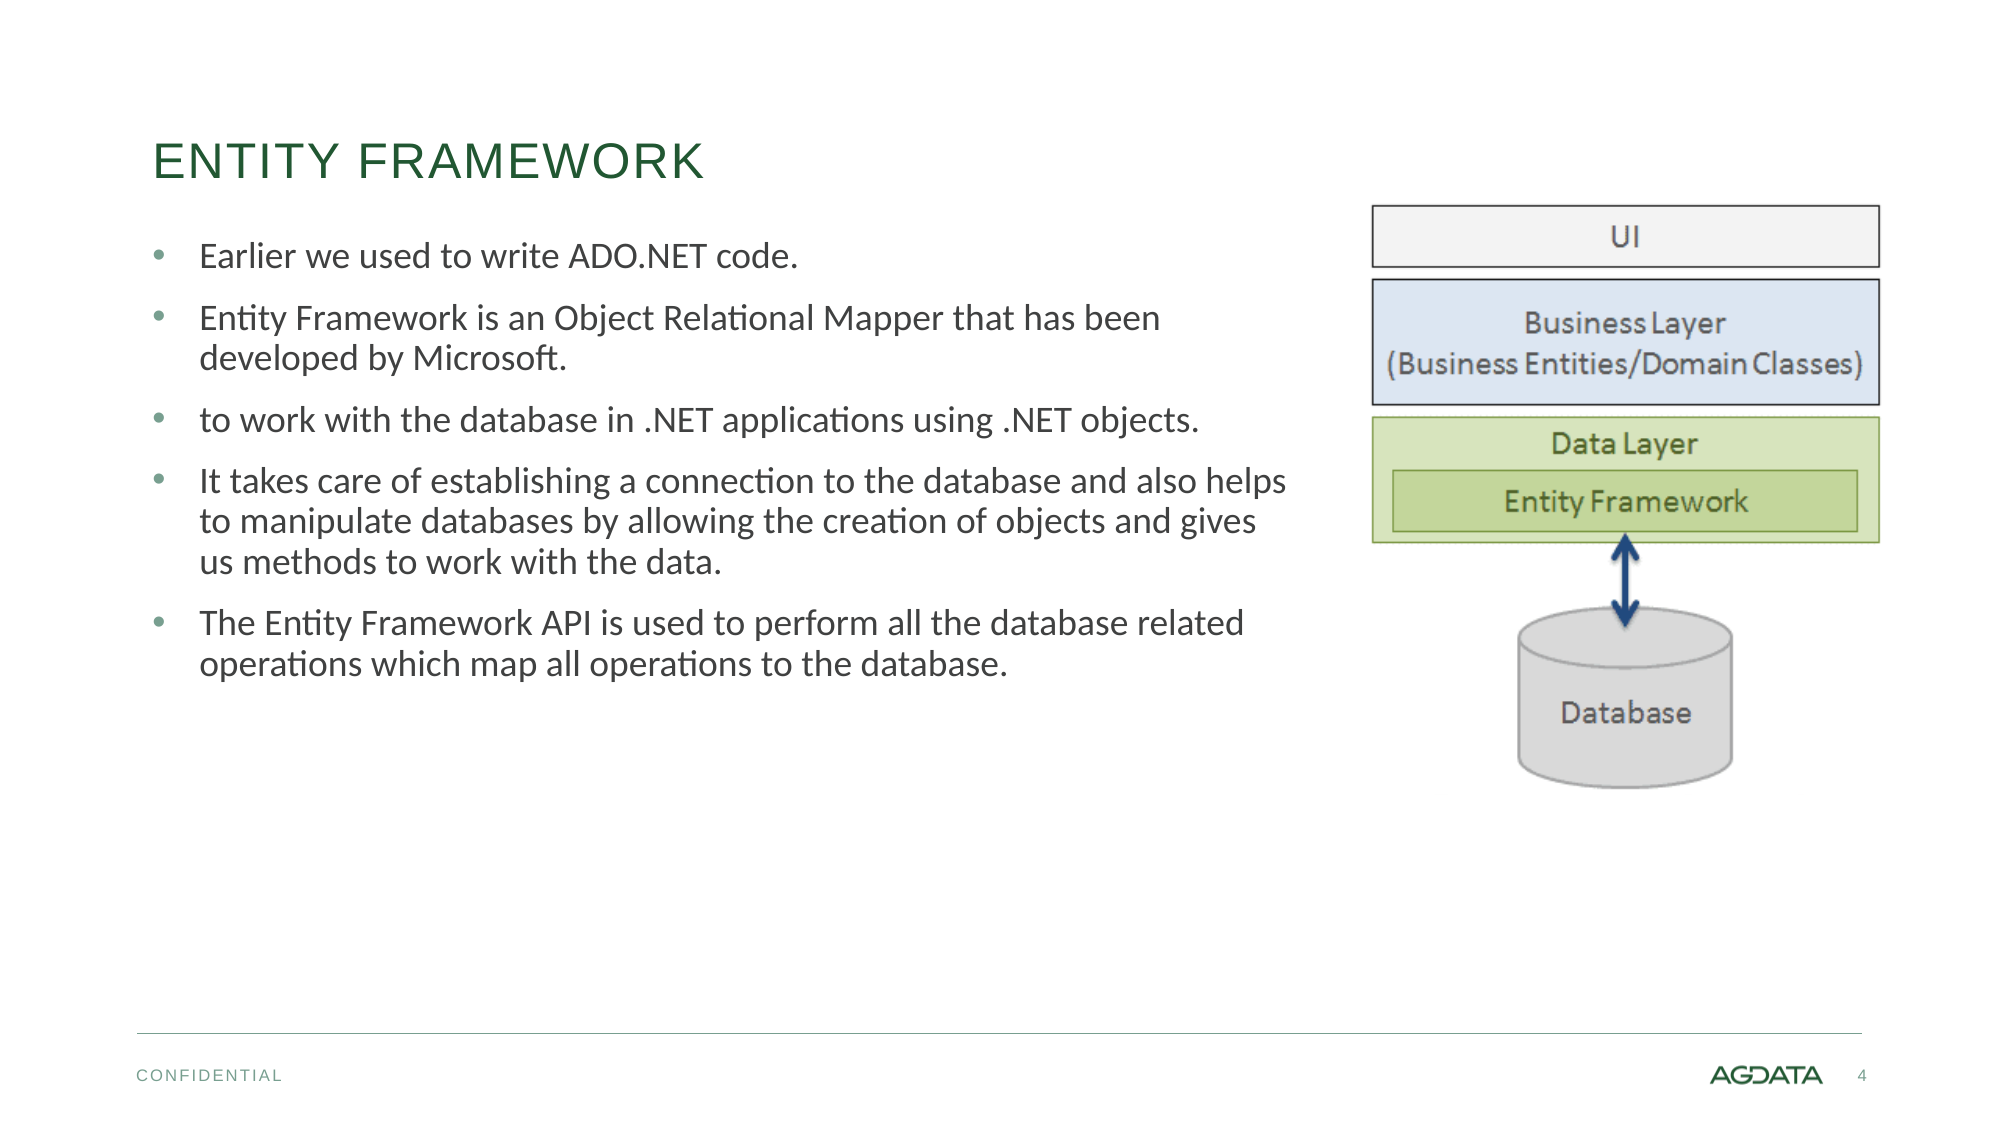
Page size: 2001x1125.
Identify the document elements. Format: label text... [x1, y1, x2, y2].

list Earlier we used to write ADO.NET code. Entity Framework is an Object Relational Mapper that has been developed by Microsoft. to work with the database in .NET applications using .NET objects. It takes care of establishing a connection to the database and also helps to manipulate databases by allowing the creation of objects and gives us methods to work with the data. The Entity Framework API is used to perform all the database related operations which map all operations to the database. [137, 229, 1312, 951]
title Entity framework [137, 59, 1863, 197]
picture [1692, 1048, 1841, 1102]
picture [1366, 196, 1889, 795]
